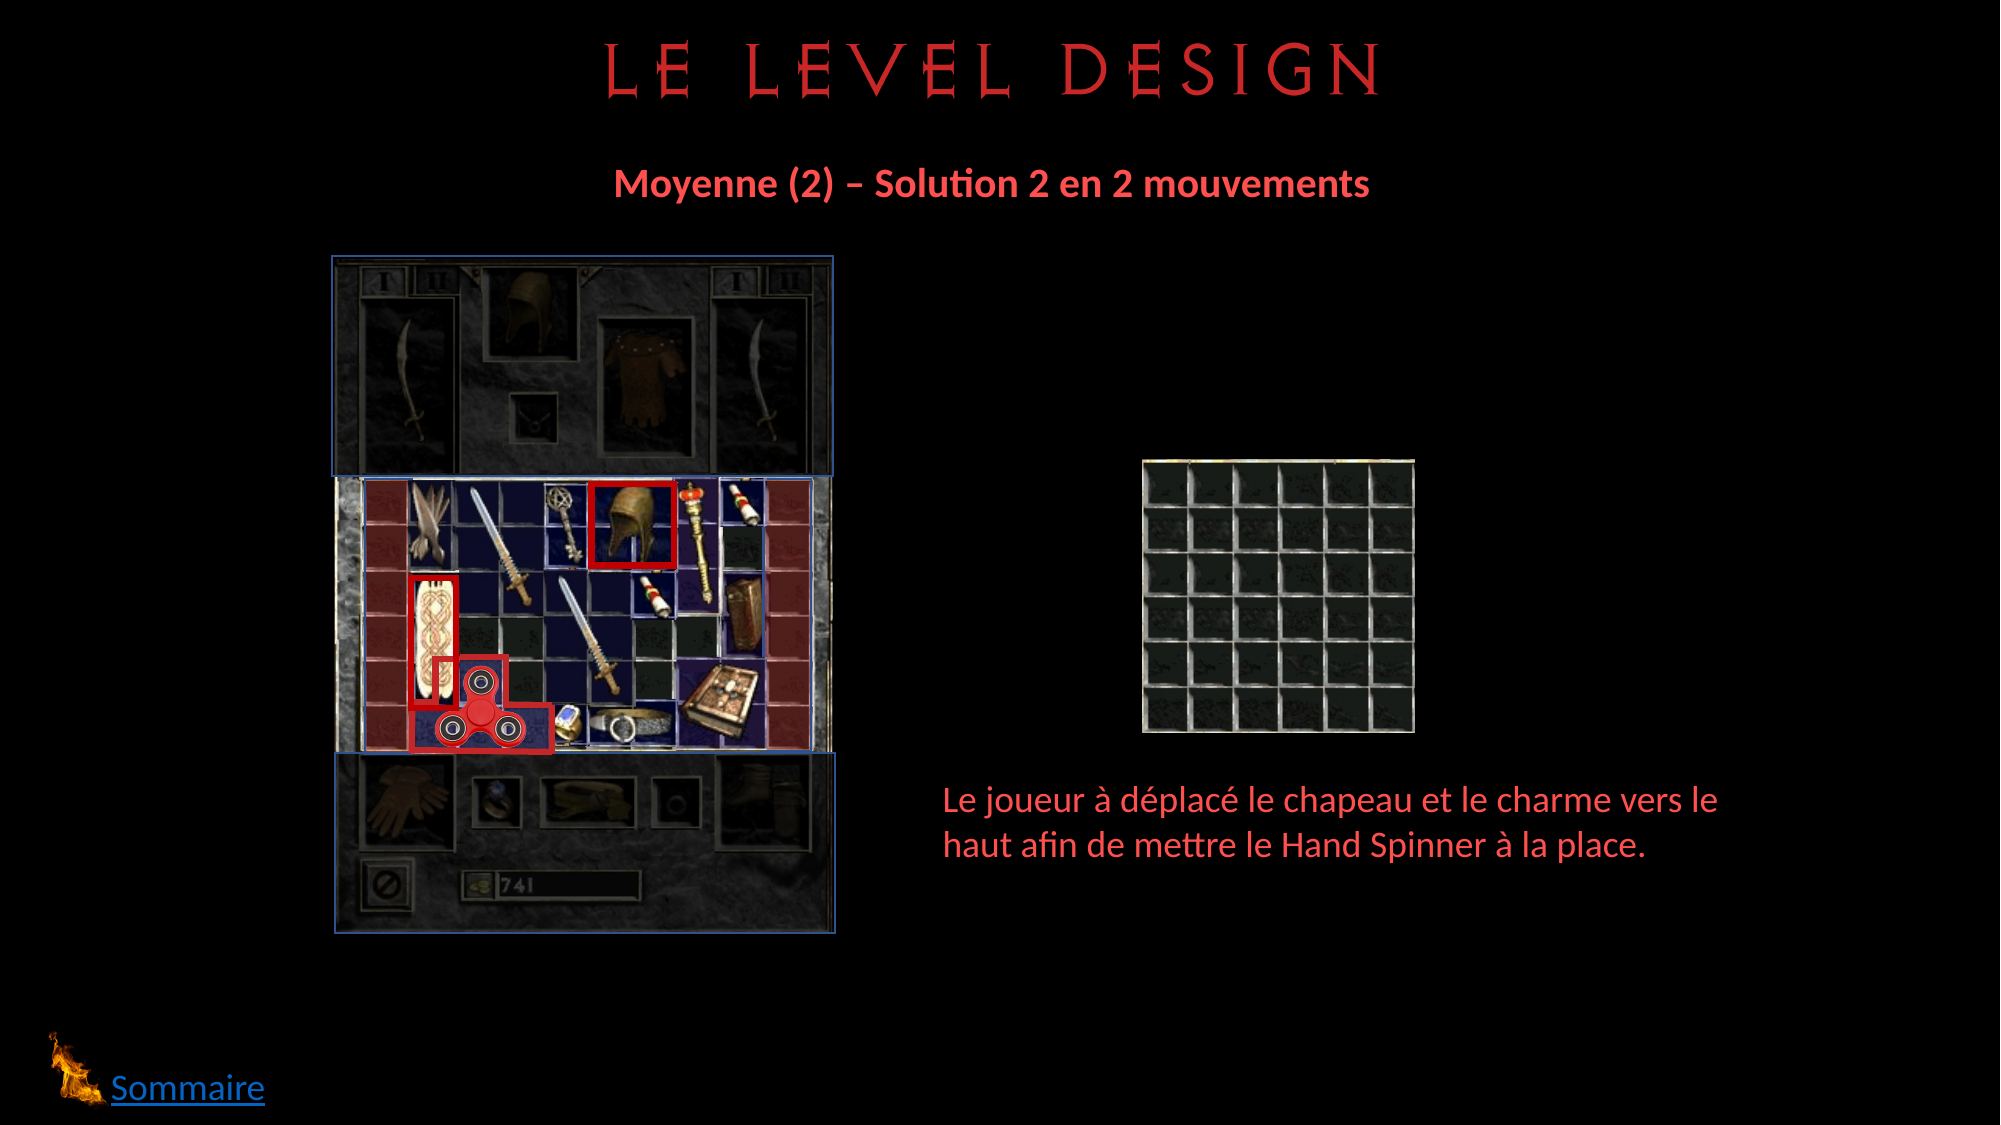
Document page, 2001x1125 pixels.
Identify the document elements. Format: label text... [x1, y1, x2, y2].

picture [46, 1029, 131, 1115]
picture [408, 477, 771, 751]
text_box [411, 657, 553, 765]
picture [1142, 459, 1415, 733]
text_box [334, 259, 833, 933]
text_box [332, 256, 833, 477]
text_box Le joueur à déplacé le chapeau et le charme vers le haut afin de mettre le Hand Spinner à la place. [927, 767, 1752, 873]
text_box Moyenne (2) – Solution 2 en 2 mouvements [588, 148, 1396, 214]
text_box Sommaire [96, 1055, 281, 1116]
picture [604, 39, 1396, 100]
